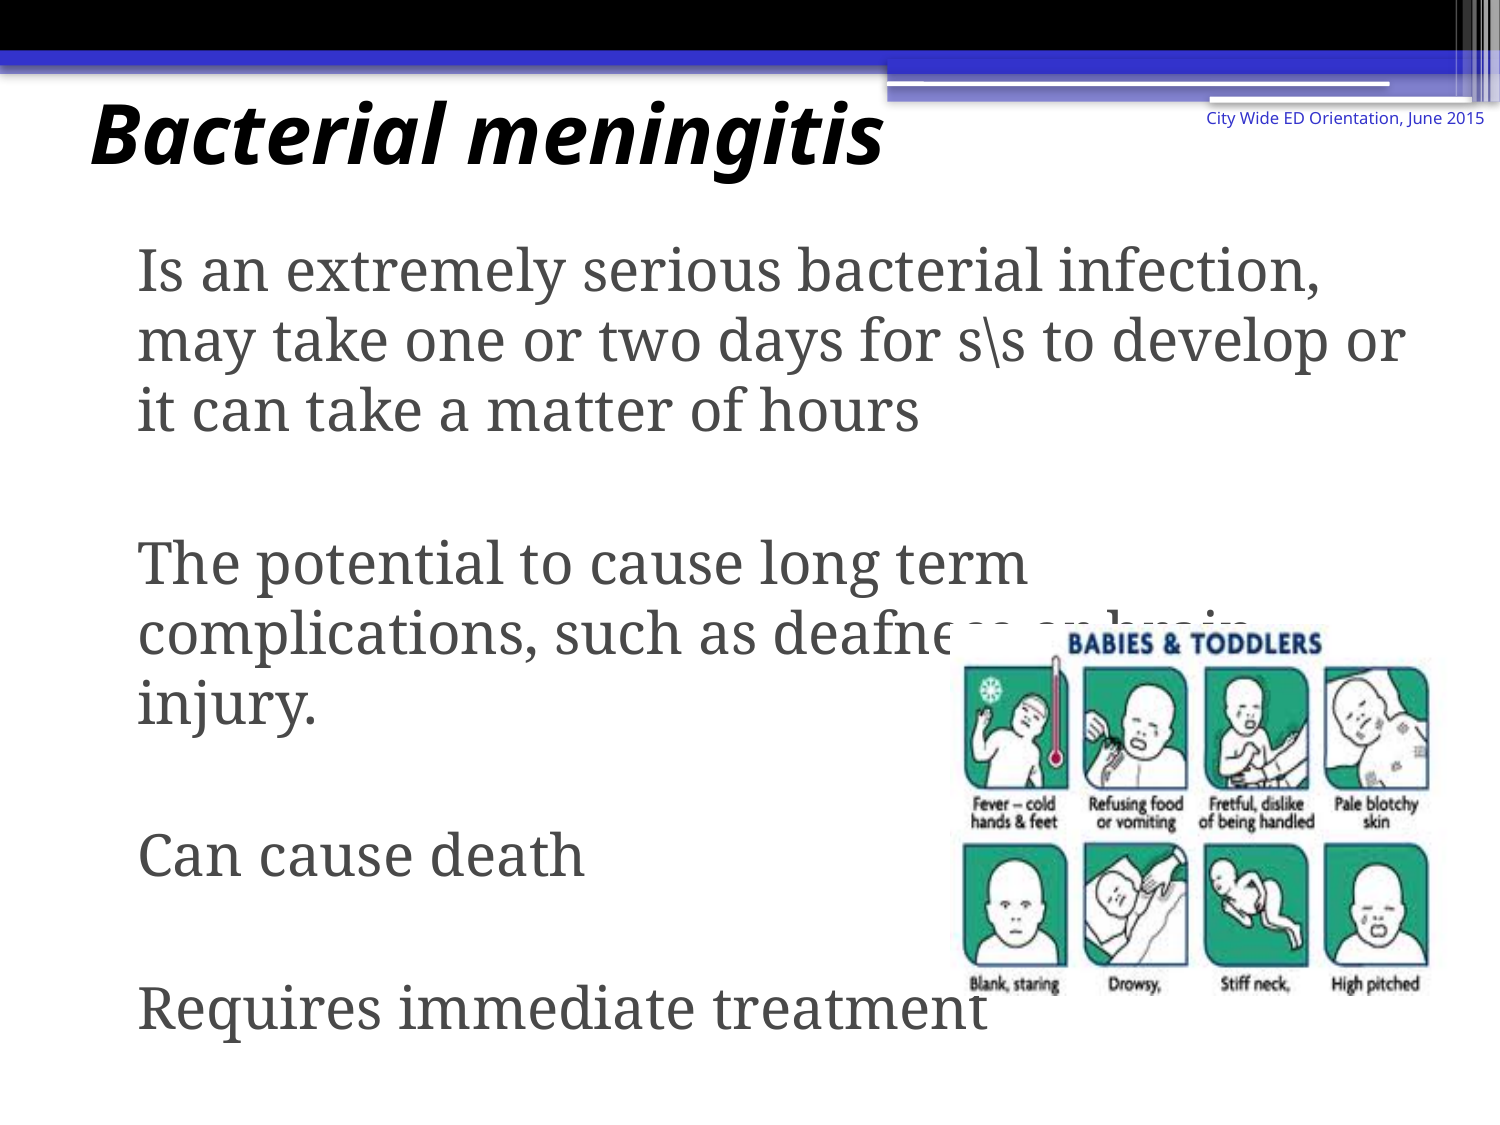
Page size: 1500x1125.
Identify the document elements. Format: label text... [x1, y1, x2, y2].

list Is an extremely serious bacterial infection, may take one or two days for s\s to develop or it can take a matter of hours The potential to cause long term complications, such as deafness or brain injury. Can cause death Requires immediate treatment [62, 149, 1450, 988]
footer City Wide ED Orientation, June 2015 [862, 100, 1500, 176]
title Bacterial meningitis [75, 38, 1425, 149]
picture [949, 624, 1479, 996]
